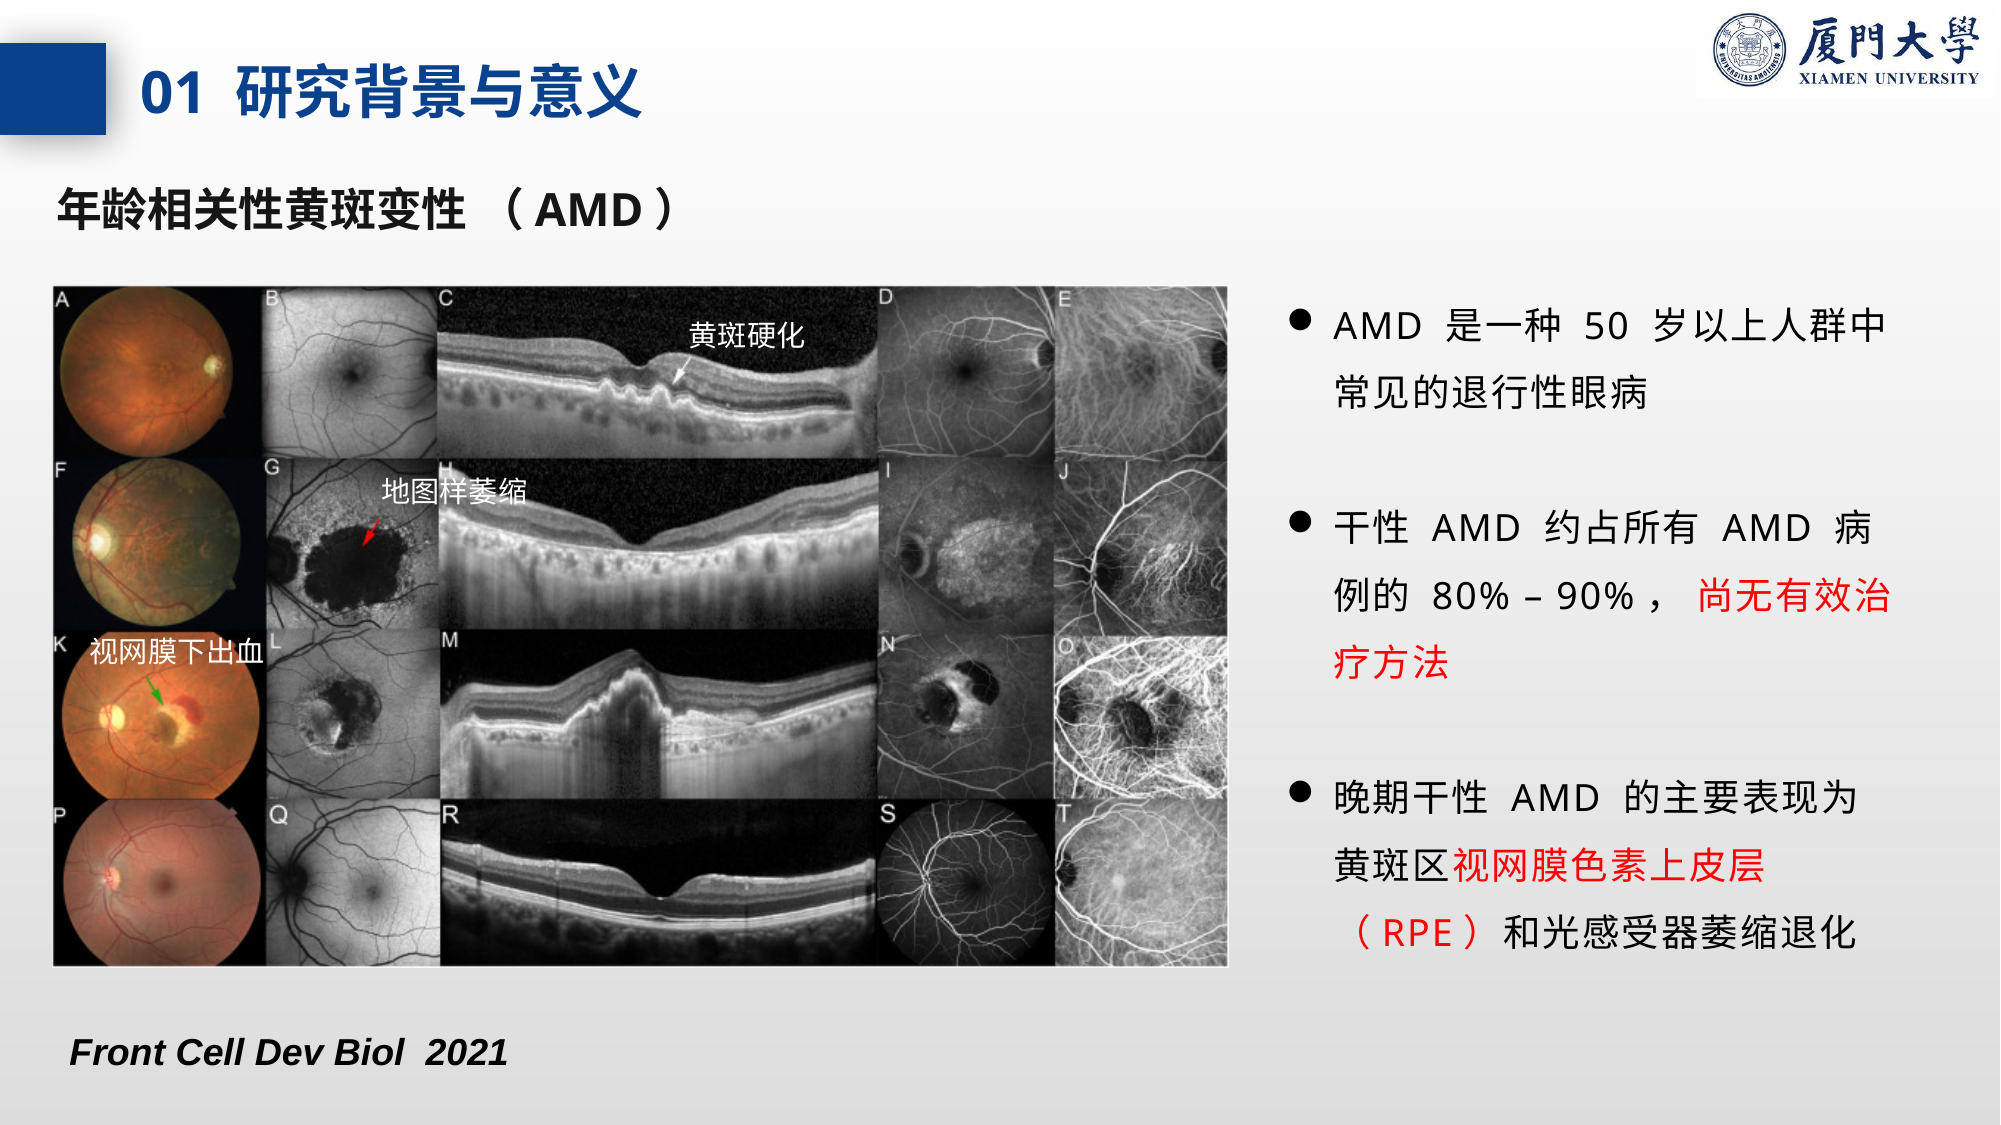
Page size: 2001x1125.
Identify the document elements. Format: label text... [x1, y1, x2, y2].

text_box [0, 43, 106, 135]
picture [1696, 0, 2000, 98]
picture [52, 285, 1229, 968]
text_box AMD 是一种 50 岁以上人群中常见的退行性眼病 干性 AMD 约占所有 AMD 病例的 80% – 90%， 尚无有效治疗方法 晚期干性 AMD 的主要表现为黄斑区视网膜色素上皮层（RPE）和光感受器萎缩退化 [1271, 271, 1911, 1075]
text_box 年龄相关性黄斑变性 （AMD） [41, 172, 793, 243]
text_box Front Cell Dev Biol 2021 [54, 1020, 525, 1081]
text_box 01 研究背景与意义 [125, 48, 683, 133]
